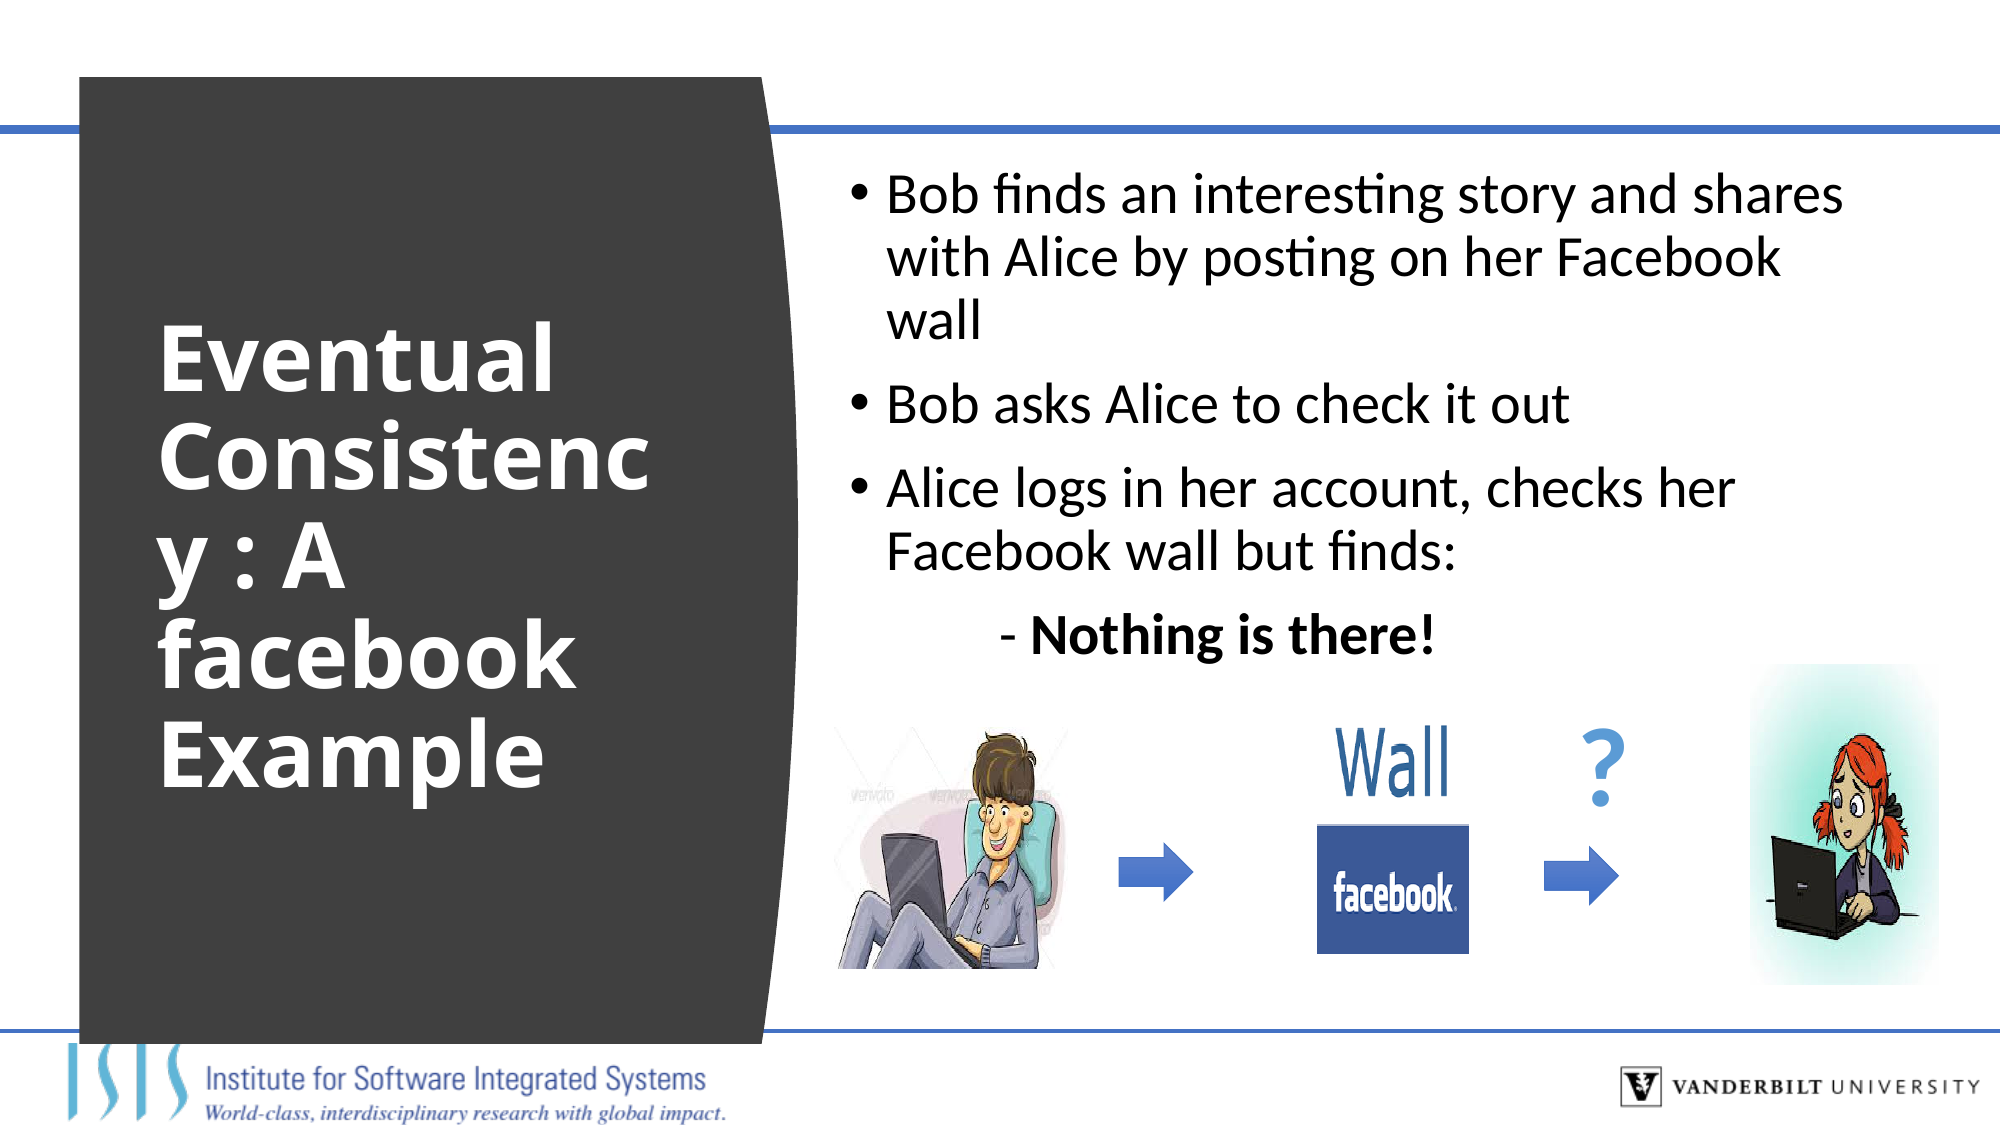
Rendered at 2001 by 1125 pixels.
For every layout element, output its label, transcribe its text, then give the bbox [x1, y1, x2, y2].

picture [834, 727, 1068, 969]
list Bob finds an interesting story and shares with Alice by posting on her Facebook wall Bob asks Alice to check it out Alice logs in her account, checks her Facebook wall but finds: - Nothing is there! [834, 156, 1893, 1021]
text_box [1118, 842, 1194, 903]
picture [1317, 697, 1469, 954]
text_box ? [1562, 686, 1612, 837]
picture [1750, 664, 1939, 985]
text_box [78, 76, 800, 1045]
text_box [1544, 845, 1620, 906]
title Eventual Consistency : A facebook Example [141, 166, 702, 953]
